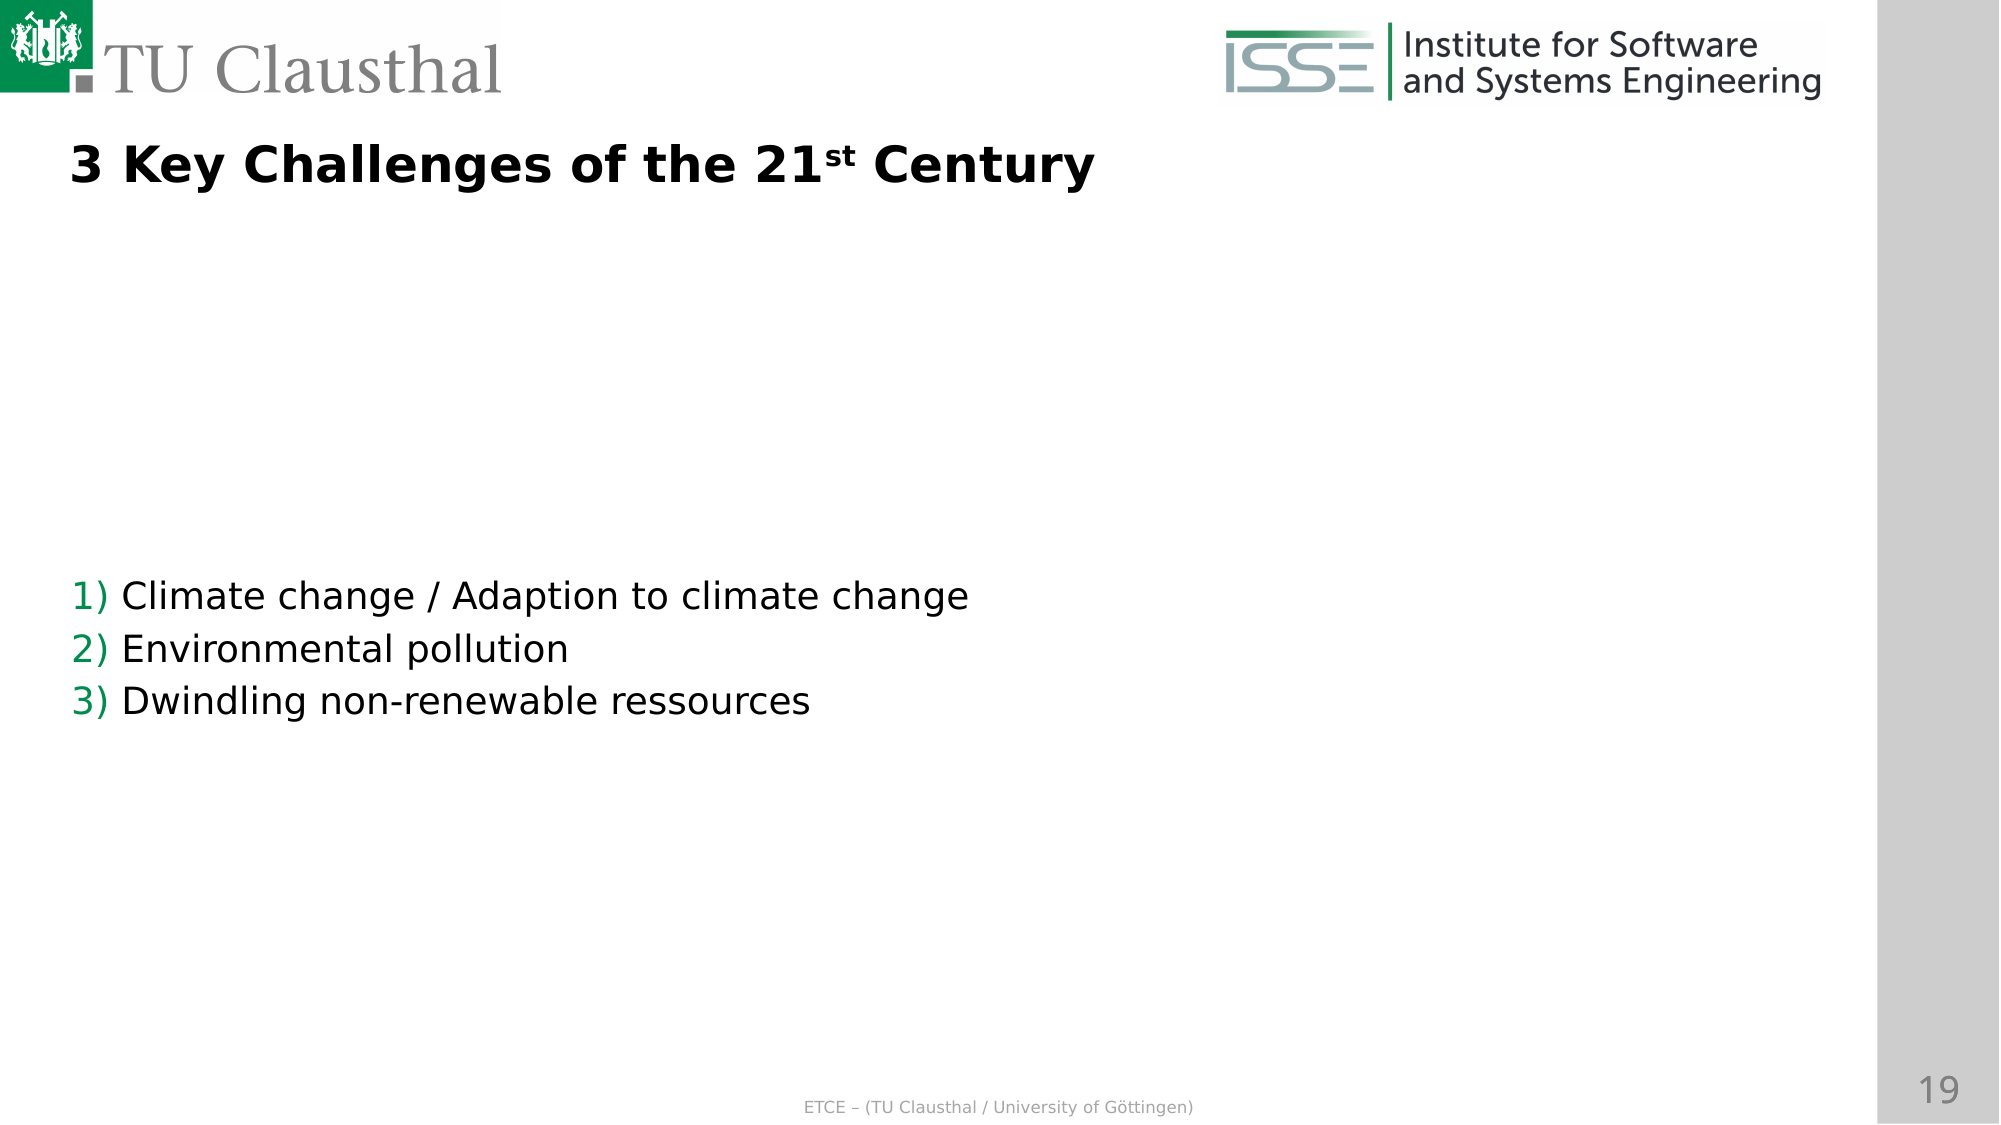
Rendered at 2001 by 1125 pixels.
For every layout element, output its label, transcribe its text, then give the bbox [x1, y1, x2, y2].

text_box [689, 118, 869, 175]
picture [1218, 22, 1826, 107]
text_box 3 Key Challenges of the 21st Century [55, 125, 1818, 207]
text_box Climate change / Adaption to climate change Environmental pollution Dwindling non-renewable ressources [55, 208, 1818, 1034]
picture [0, 0, 501, 93]
